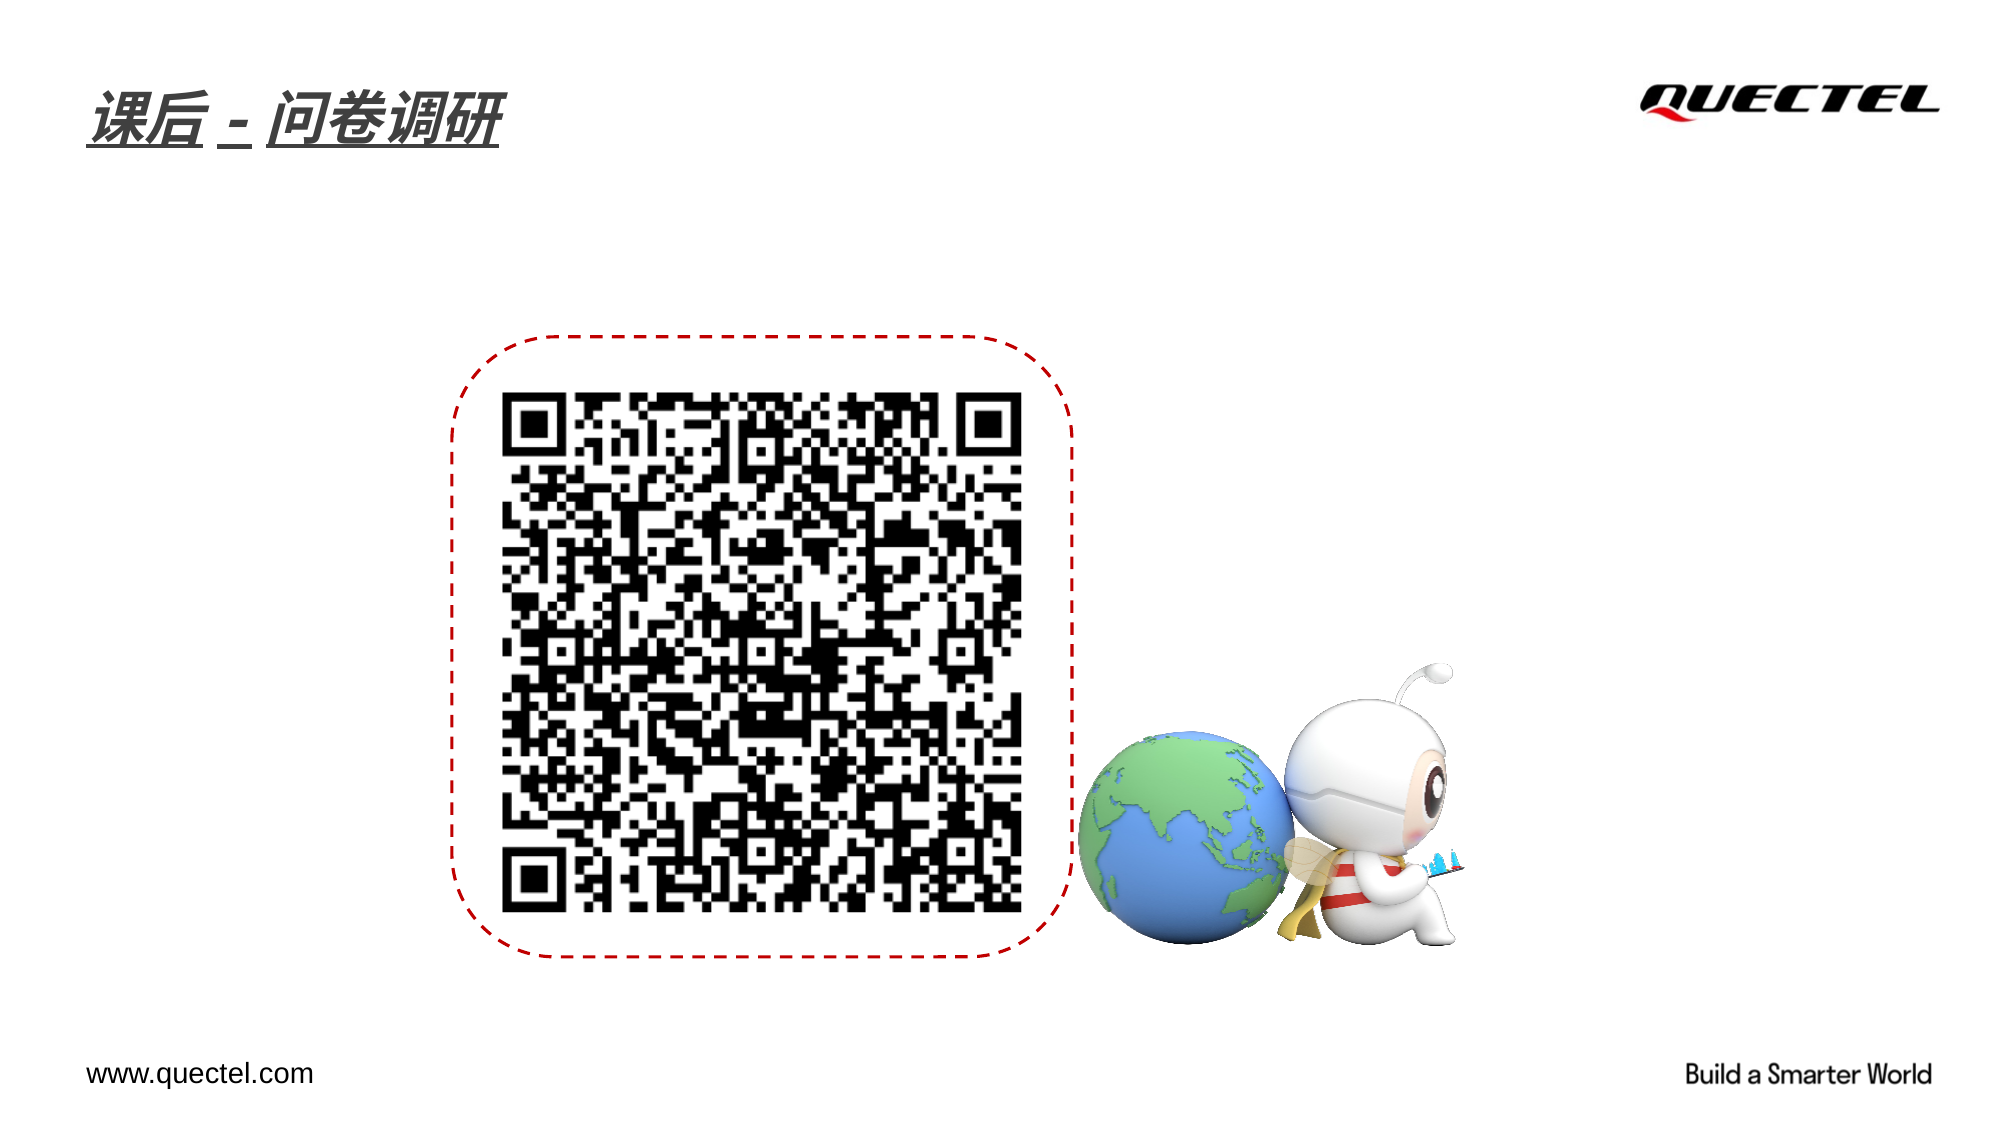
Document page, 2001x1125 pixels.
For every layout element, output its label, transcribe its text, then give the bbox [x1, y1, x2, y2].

picture [1637, 1015, 1981, 1125]
picture [496, 386, 1549, 957]
picture [1595, 32, 1985, 165]
text_box [450, 335, 1073, 958]
title 课后-问卷调研 [71, 82, 1887, 128]
